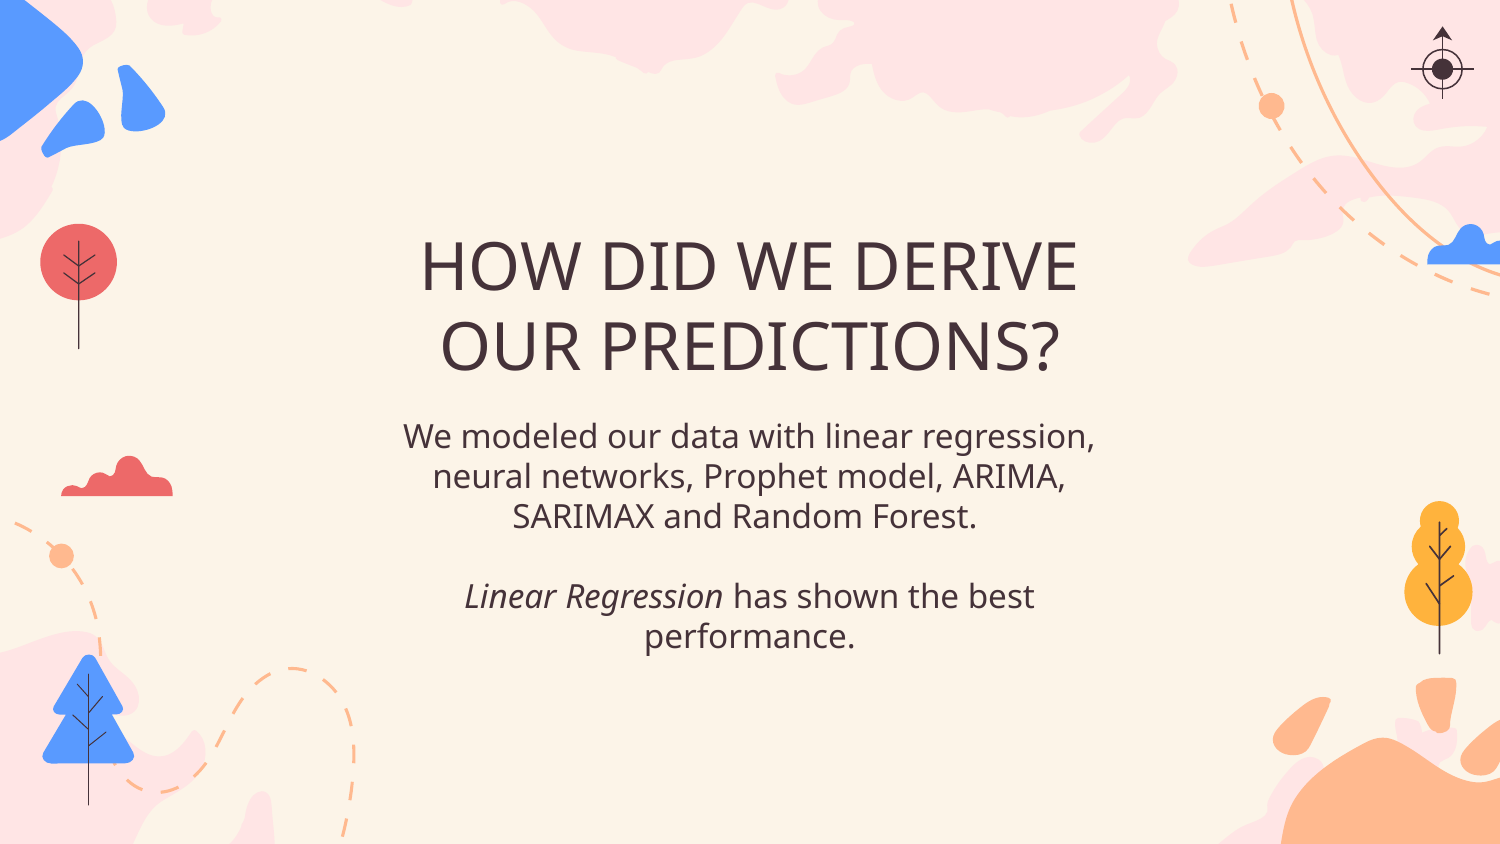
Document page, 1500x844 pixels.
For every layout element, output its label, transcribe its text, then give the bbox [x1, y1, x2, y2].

text_box [61, 455, 173, 497]
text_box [1411, 26, 1474, 100]
subtitle We modeled our data with linear regression, neural networks, Prophet model, ARIMA, SARIMAX and Random Forest. Linear Regression has shown the best performance. [355, 400, 1145, 580]
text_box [1404, 500, 1473, 655]
text_box [1272, 696, 1331, 756]
title HOW DID WE DERIVE OUR PREDICTIONS? [355, 223, 1145, 323]
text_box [40, 654, 137, 806]
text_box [40, 223, 118, 350]
text_box [1427, 224, 1500, 265]
